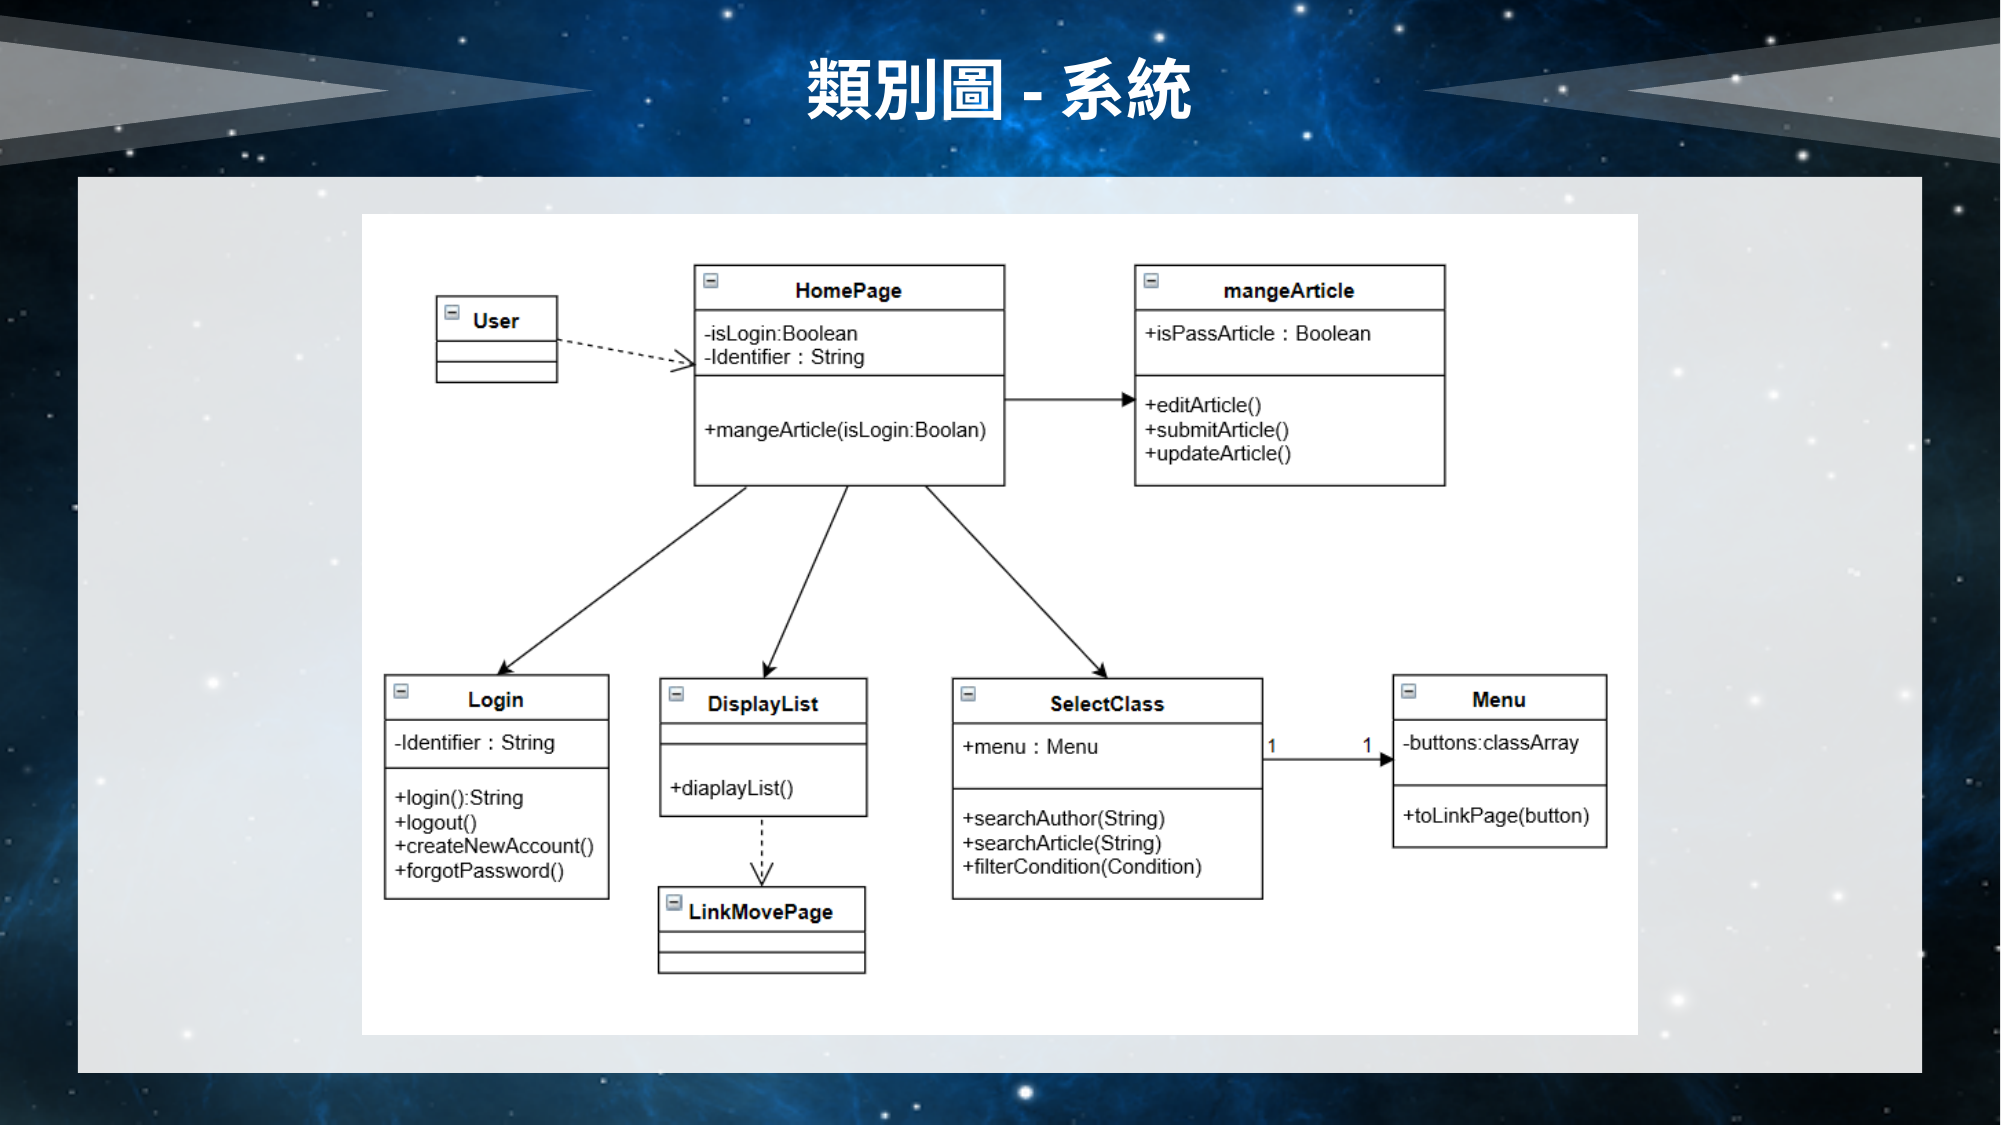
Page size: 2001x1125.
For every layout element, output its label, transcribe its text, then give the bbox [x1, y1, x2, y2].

picture [0, 0, 2001, 1125]
text_box 類別圖-系統 [791, 40, 1209, 136]
text_box [77, 176, 1923, 1073]
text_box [1422, 14, 2000, 167]
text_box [0, 14, 594, 167]
